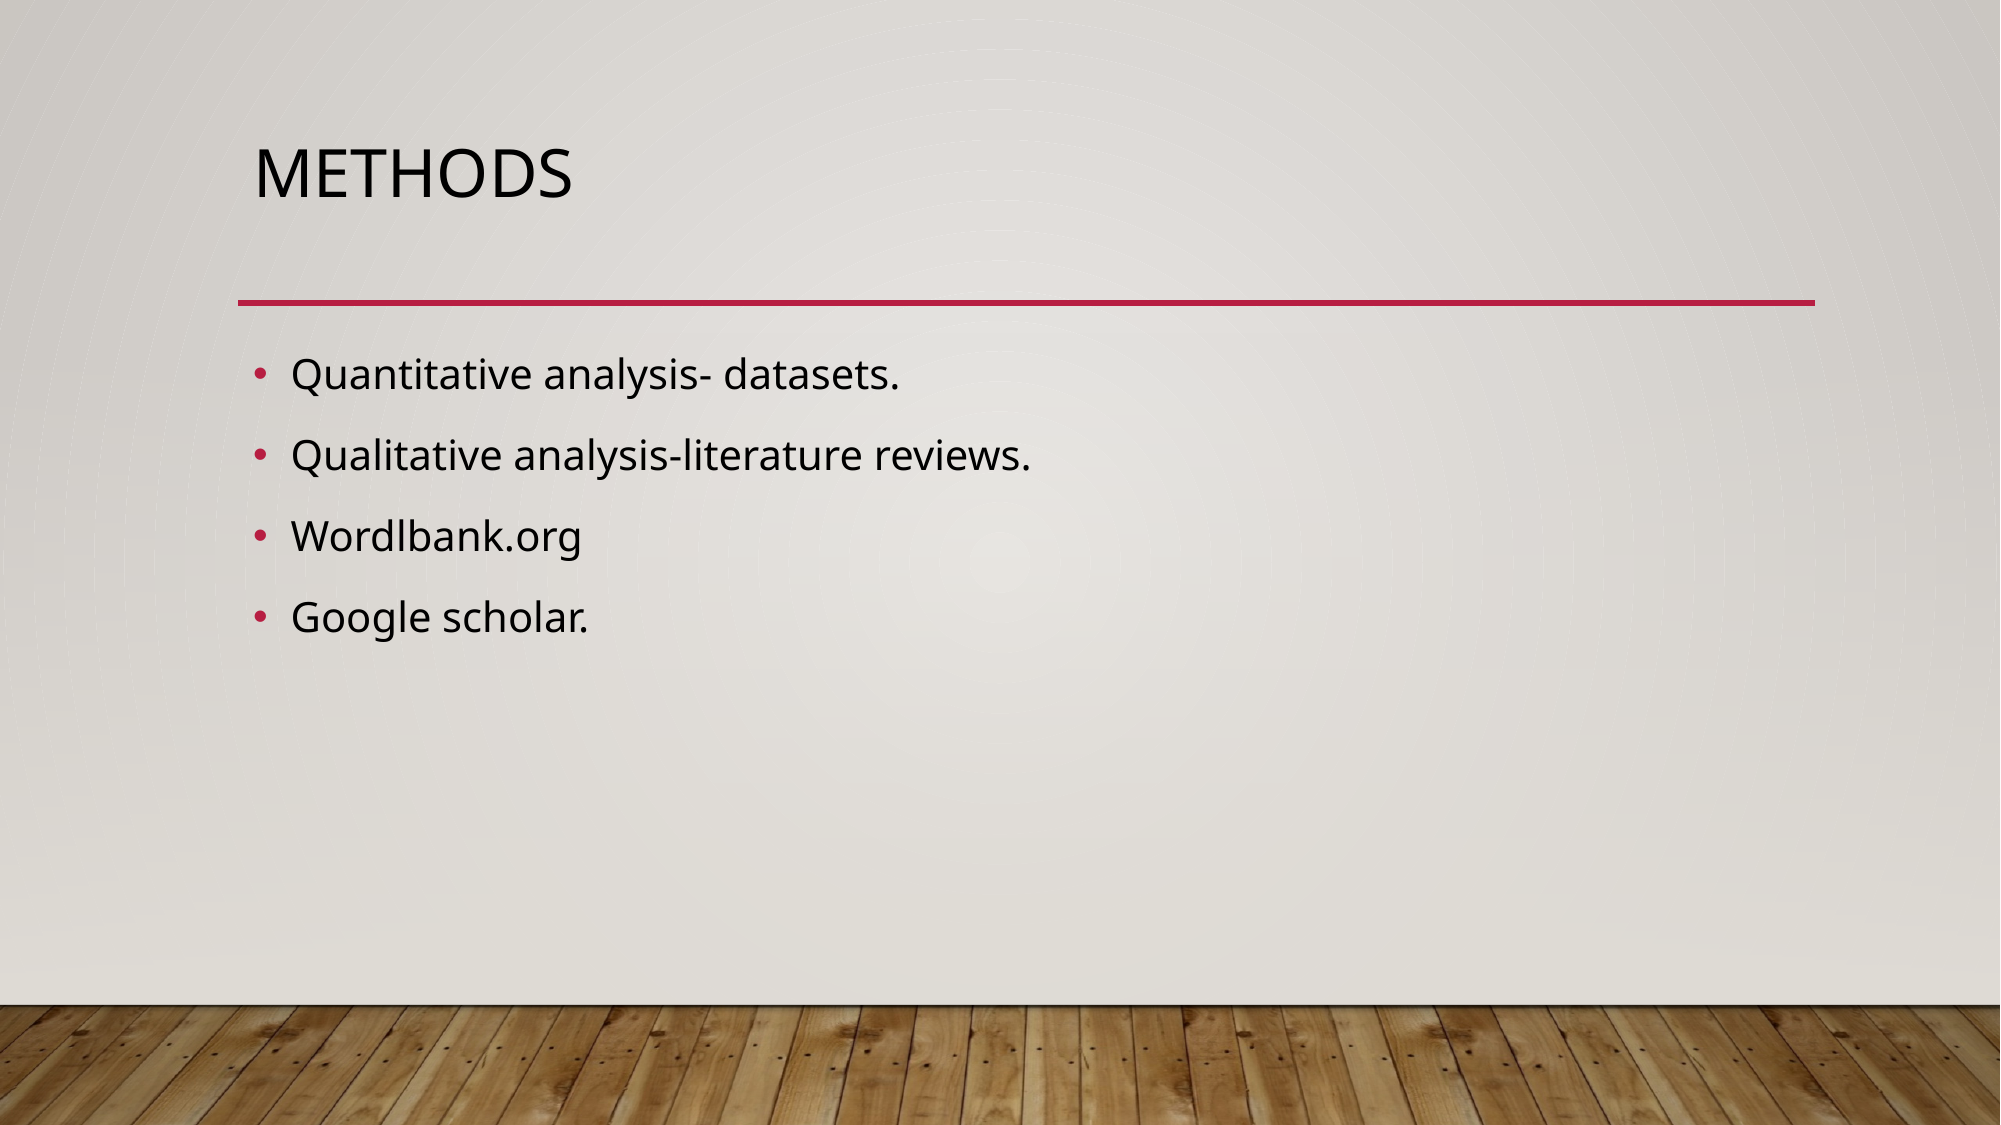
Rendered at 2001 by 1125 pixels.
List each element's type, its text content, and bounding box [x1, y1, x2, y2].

title methods [238, 131, 1814, 305]
picture [0, 1005, 2000, 1125]
list Quantitative analysis- datasets. Qualitative analysis-literature reviews. Wordlbank.org Google scholar. [238, 330, 1814, 897]
